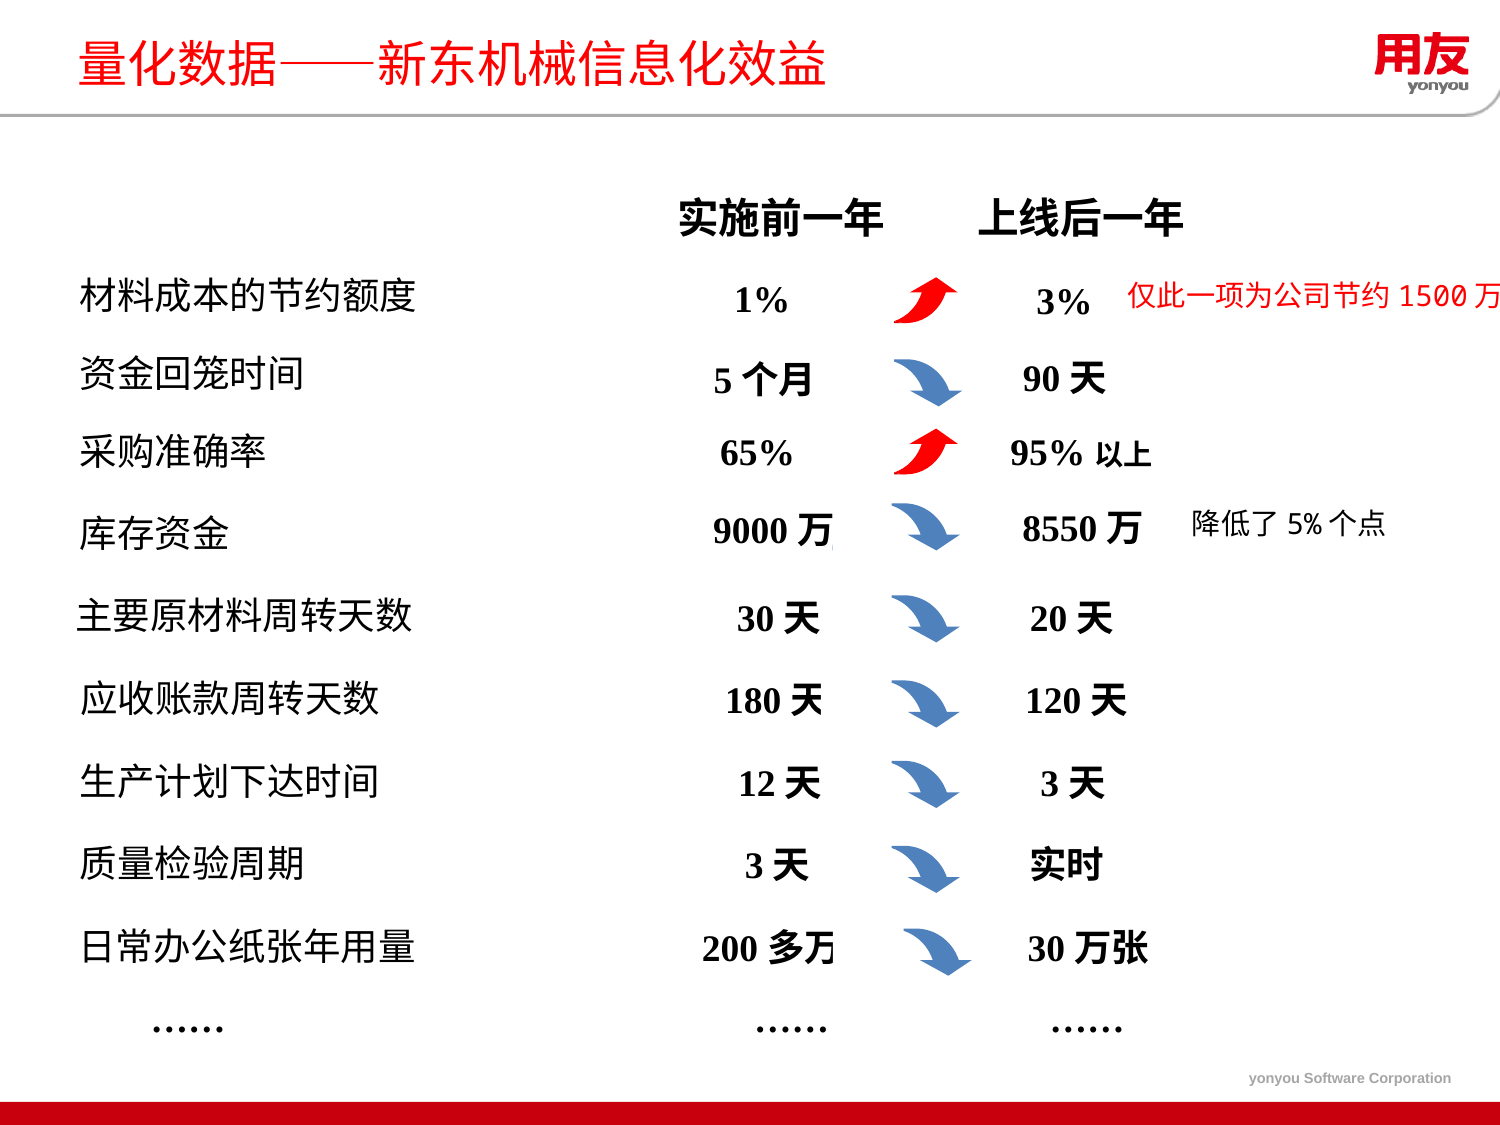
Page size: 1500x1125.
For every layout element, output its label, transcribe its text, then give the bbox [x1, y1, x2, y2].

text_box …… [135, 987, 241, 1048]
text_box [820, 276, 961, 339]
text_box 8550万 [1007, 496, 1173, 557]
text_box 材料成本的节约额度 [65, 264, 433, 325]
text_box …… [739, 987, 845, 1048]
text_box 3% [1021, 269, 1108, 330]
text_box 上线后一年 [962, 184, 1211, 250]
text_box 30天 [722, 586, 816, 646]
text_box 量化数据——新东机械信息化效益 [62, 24, 1275, 95]
text_box 应收账款周转天数 [65, 667, 396, 728]
text_box 1% [719, 267, 806, 327]
text_box 95%以上 [995, 420, 1168, 481]
text_box 降低了5%个点 [1177, 498, 1402, 549]
text_box 实施前一年 [662, 184, 911, 250]
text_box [820, 427, 961, 490]
text_box 9000万 [698, 498, 827, 559]
text_box 采购准确率 [65, 420, 283, 481]
text_box 180天 [710, 668, 820, 729]
text_box 120天 [1010, 668, 1143, 729]
text_box 65% [705, 420, 811, 481]
text_box 实时 [1014, 834, 1152, 894]
text_box 库存资金 [65, 502, 245, 562]
text_box …… [1034, 987, 1140, 1048]
text_box 日常办公纸张年用量 [63, 915, 431, 976]
text_box 5个月 [698, 348, 819, 409]
text_box 仅此一项为公司节约1500万 [1112, 270, 1500, 320]
text_box 3天 [1025, 751, 1121, 812]
text_box 生产计划下达时间 [65, 750, 395, 810]
text_box 12天 [723, 751, 817, 812]
text_box 资金回笼时间 [65, 342, 320, 403]
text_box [820, 748, 963, 821]
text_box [832, 491, 963, 563]
text_box 90天 [1008, 346, 1122, 407]
text_box 质量检验周期 [65, 833, 320, 893]
text_box 30万张 [1013, 916, 1164, 977]
picture [0, 32, 1500, 117]
text_box 3天 [730, 834, 819, 894]
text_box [832, 916, 975, 988]
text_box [820, 583, 963, 655]
text_box 20天 [1015, 586, 1129, 646]
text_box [822, 347, 966, 419]
text_box 200多万张 [687, 916, 832, 977]
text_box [820, 833, 963, 906]
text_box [820, 668, 963, 740]
text_box 主要原材料周转天数 [60, 584, 428, 645]
